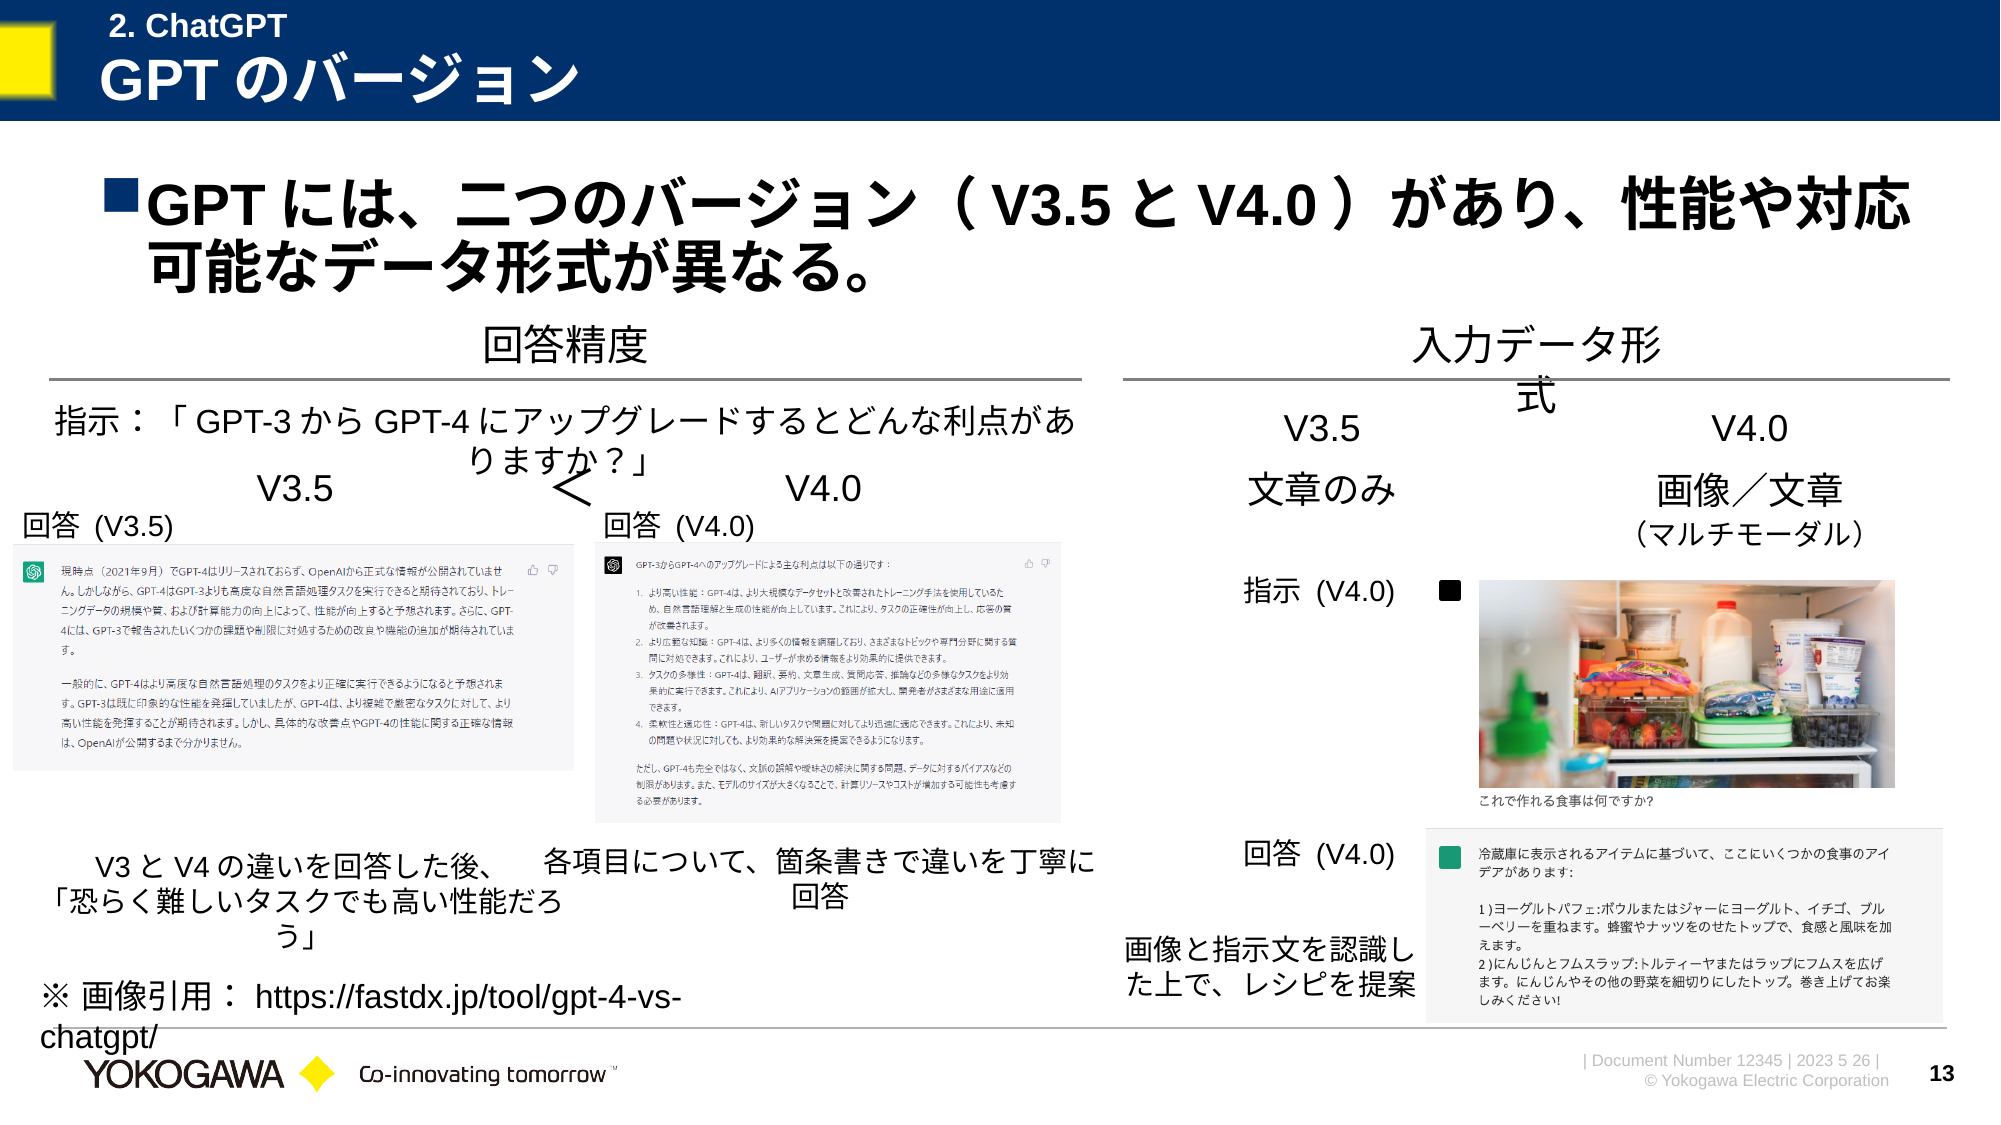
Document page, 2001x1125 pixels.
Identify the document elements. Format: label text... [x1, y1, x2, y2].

text_box V4.0 [770, 488, 877, 517]
text_box ※画像引用：https://fastdx.jp/tool/gpt-4-vs-chatgpt/ [24, 967, 809, 1062]
text_box 文章のみ [1219, 458, 1426, 518]
text_box ＜ [532, 488, 613, 524]
title GPTのバージョン [84, 39, 1955, 125]
text_box 回答 (V4.0) [588, 500, 770, 551]
picture [83, 1062, 617, 1093]
text_box V3.5 [1268, 396, 1376, 456]
text_box 画像／文章 [1620, 459, 1880, 509]
text_box （マルチモーダル） [1603, 509, 1897, 559]
text_box GPTには、二つのバージョン（V3.5とV4.0）があり、性能や対応可能なデータ形式が異なる。 [84, 167, 1955, 329]
text_box 回答 (V4.0) [1228, 828, 1411, 878]
text_box 各項目について、箇条書きで違いを丁寧に回答 [518, 836, 1122, 921]
picture [1426, 562, 1943, 1023]
slide_number 13 [1904, 1042, 1970, 1103]
picture [13, 543, 574, 771]
text_box V3とV4の違いを回答した後、 「恐らく難しいタスクでも高い性能だろう」 [24, 840, 580, 961]
text_box V3.5 [241, 488, 349, 517]
text_box 指示 (V4.0) [1228, 565, 1411, 616]
text_box 回答 (V3.5) [7, 500, 189, 551]
picture [0, 6, 69, 115]
text_box 指示：「GPT-3からGPT-4にアップグレードするとどんな利点がありますか？」 [26, 392, 1105, 488]
text_box 回答精度 [467, 311, 664, 377]
text_box 画像と指示文を認識した上で、レシピを提案 [1101, 923, 1426, 1009]
text_box 2. ChatGPT [93, 0, 559, 52]
picture [595, 541, 1061, 823]
text_box 入力データ形式 [1377, 381, 1696, 427]
text_box 入力データ形式 [1377, 311, 1696, 378]
text_box V4.0 [1696, 396, 1804, 456]
